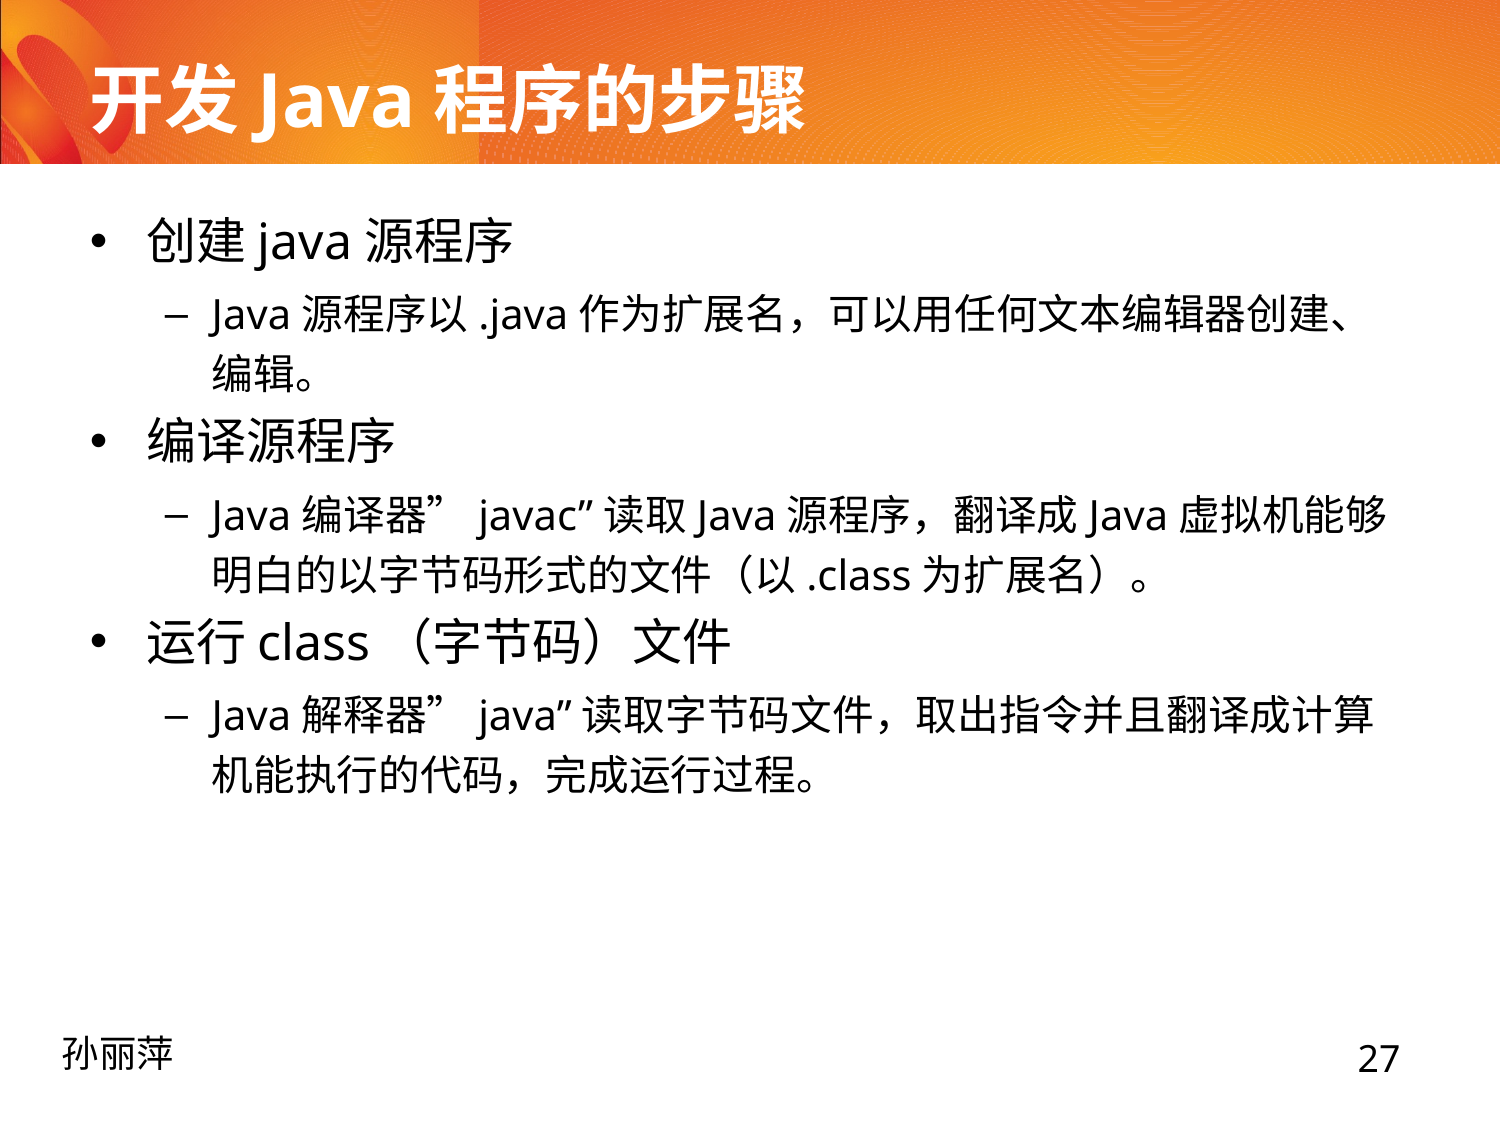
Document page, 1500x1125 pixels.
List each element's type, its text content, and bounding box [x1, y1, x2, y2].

picture [0, 0, 1500, 164]
title 开发Java程序的步骤 [75, 45, 1425, 167]
list 创建java源程序 Java源程序以.java作为扩展名，可以用任何文本编辑器创建、编辑。 编译源程序 Java编译器”javac”读取Java源程序，翻译成Java虚拟机能够明白的以字节码形式的文件（以.class为扩展名）。 运行class（字节码）文件 Java解释器”java”读取字节码文件，取出指令并且翻译成计算机能执行的代码，完成运行过程。 [75, 190, 1425, 1005]
